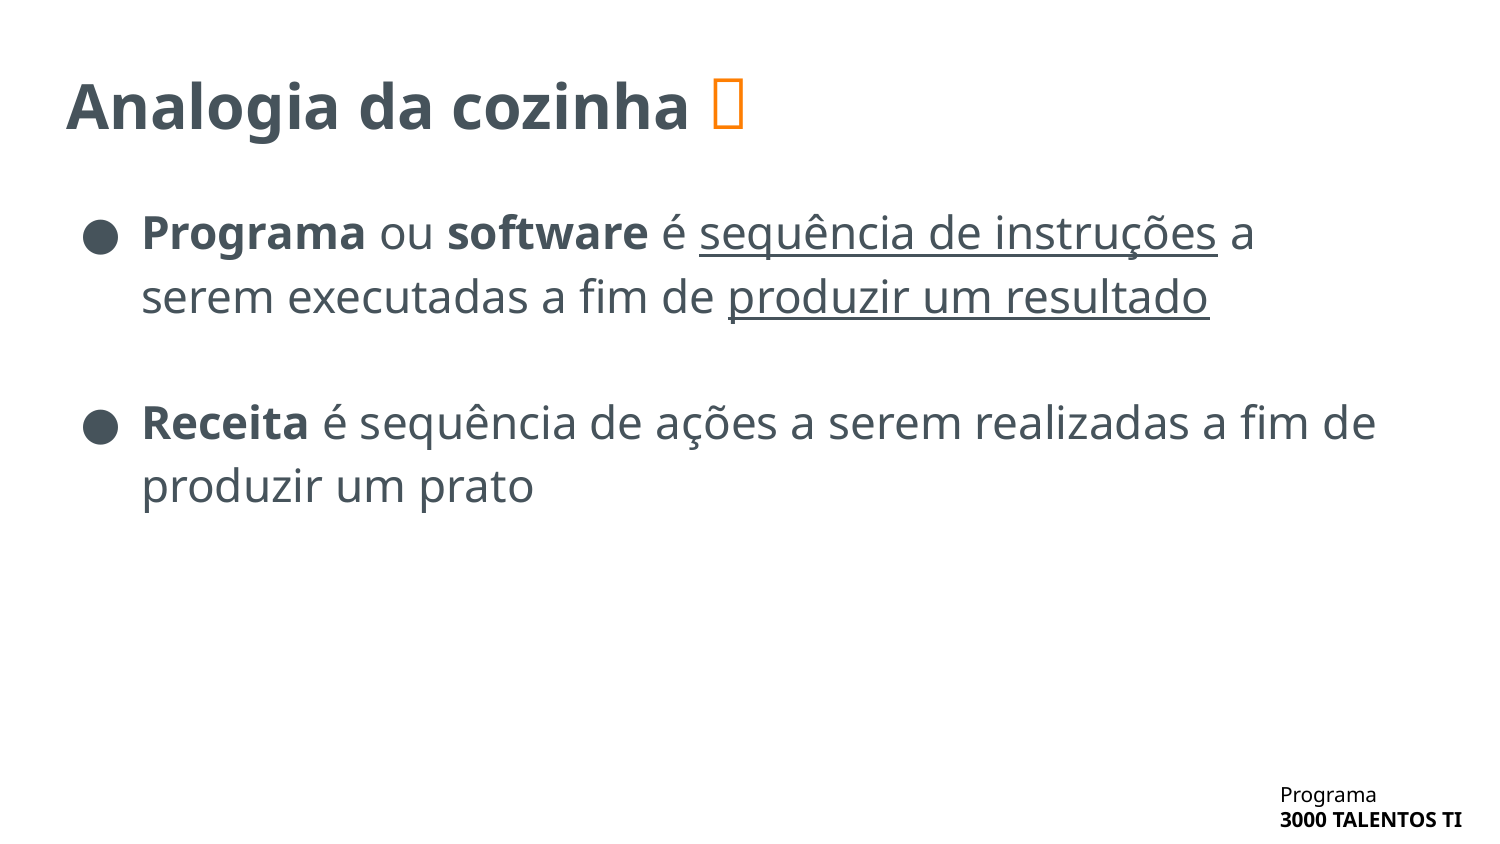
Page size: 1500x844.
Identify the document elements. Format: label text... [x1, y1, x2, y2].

title Analogia da cozinha 🥘 [51, 20, 1336, 182]
subtitle Programa ou software é sequência de instruções a serem executadas a fim de produzir um resultado Receita é sequência de ações a serem realizadas a fim de produzir um prato [51, 181, 1398, 778]
